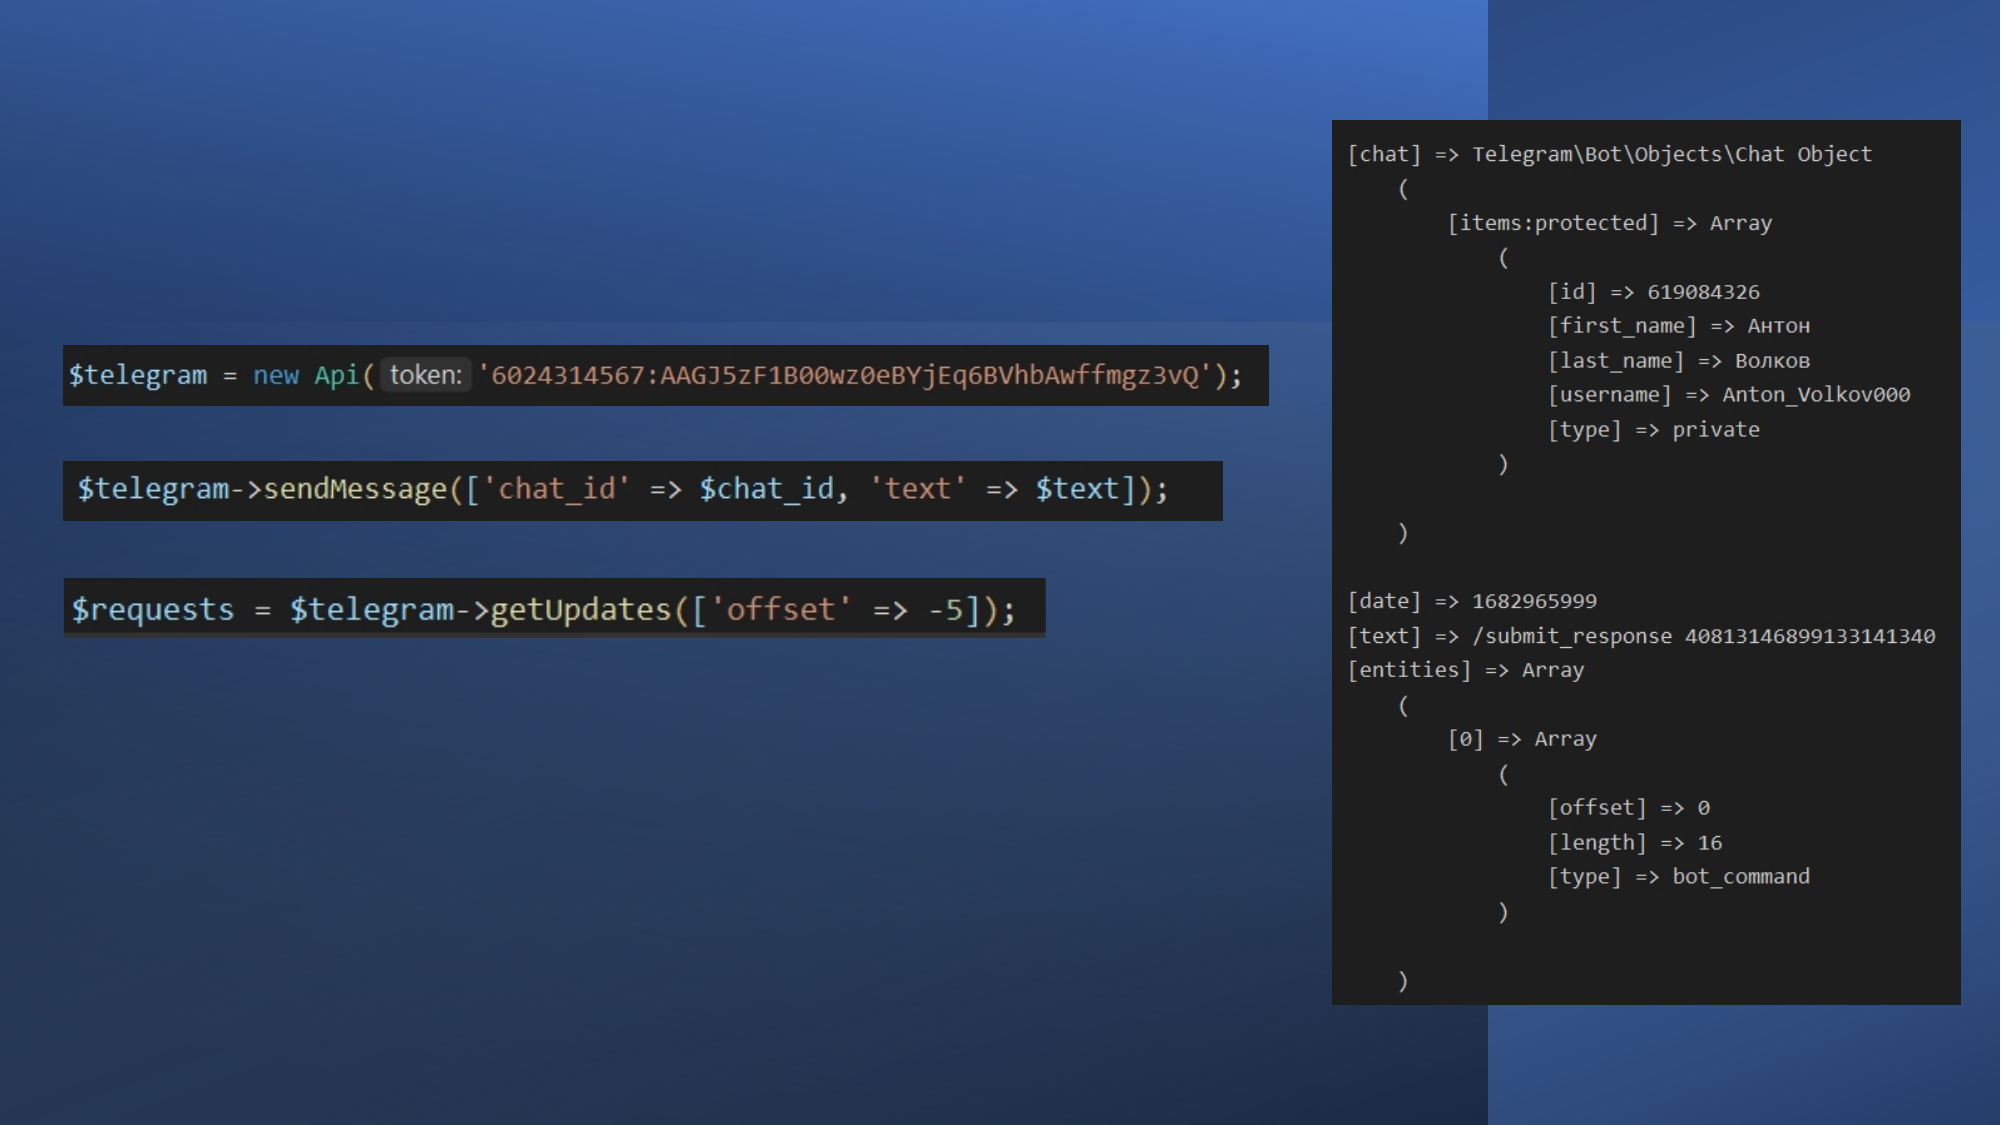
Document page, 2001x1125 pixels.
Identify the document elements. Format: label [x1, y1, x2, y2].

text_box [1489, 0, 2000, 321]
text_box [0, 321, 2000, 1125]
picture [63, 345, 1269, 406]
picture [1332, 120, 1961, 1005]
picture [63, 578, 1046, 638]
text_box [0, 0, 1489, 321]
picture [63, 461, 1223, 521]
